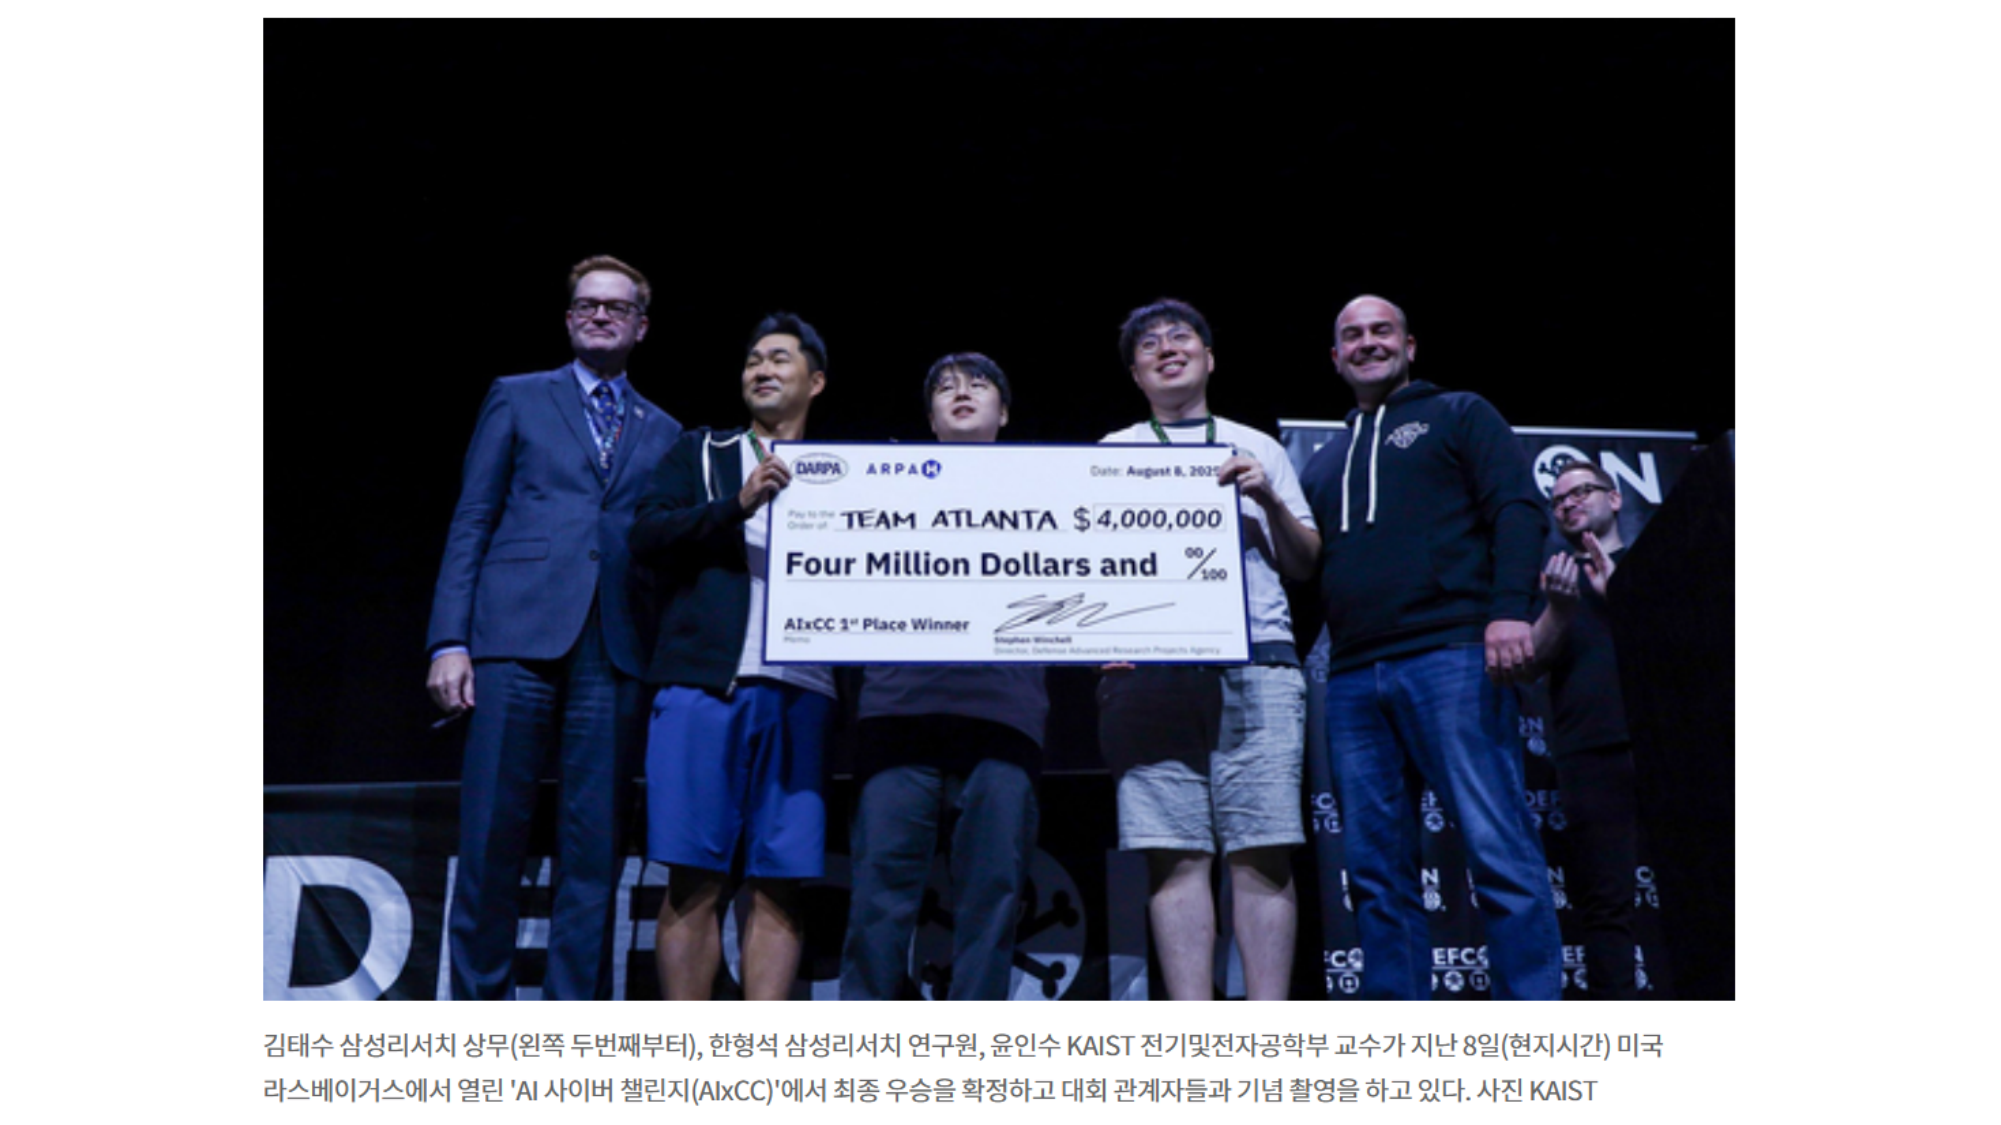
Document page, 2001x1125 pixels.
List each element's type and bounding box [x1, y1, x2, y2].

picture [246, 0, 1753, 1125]
